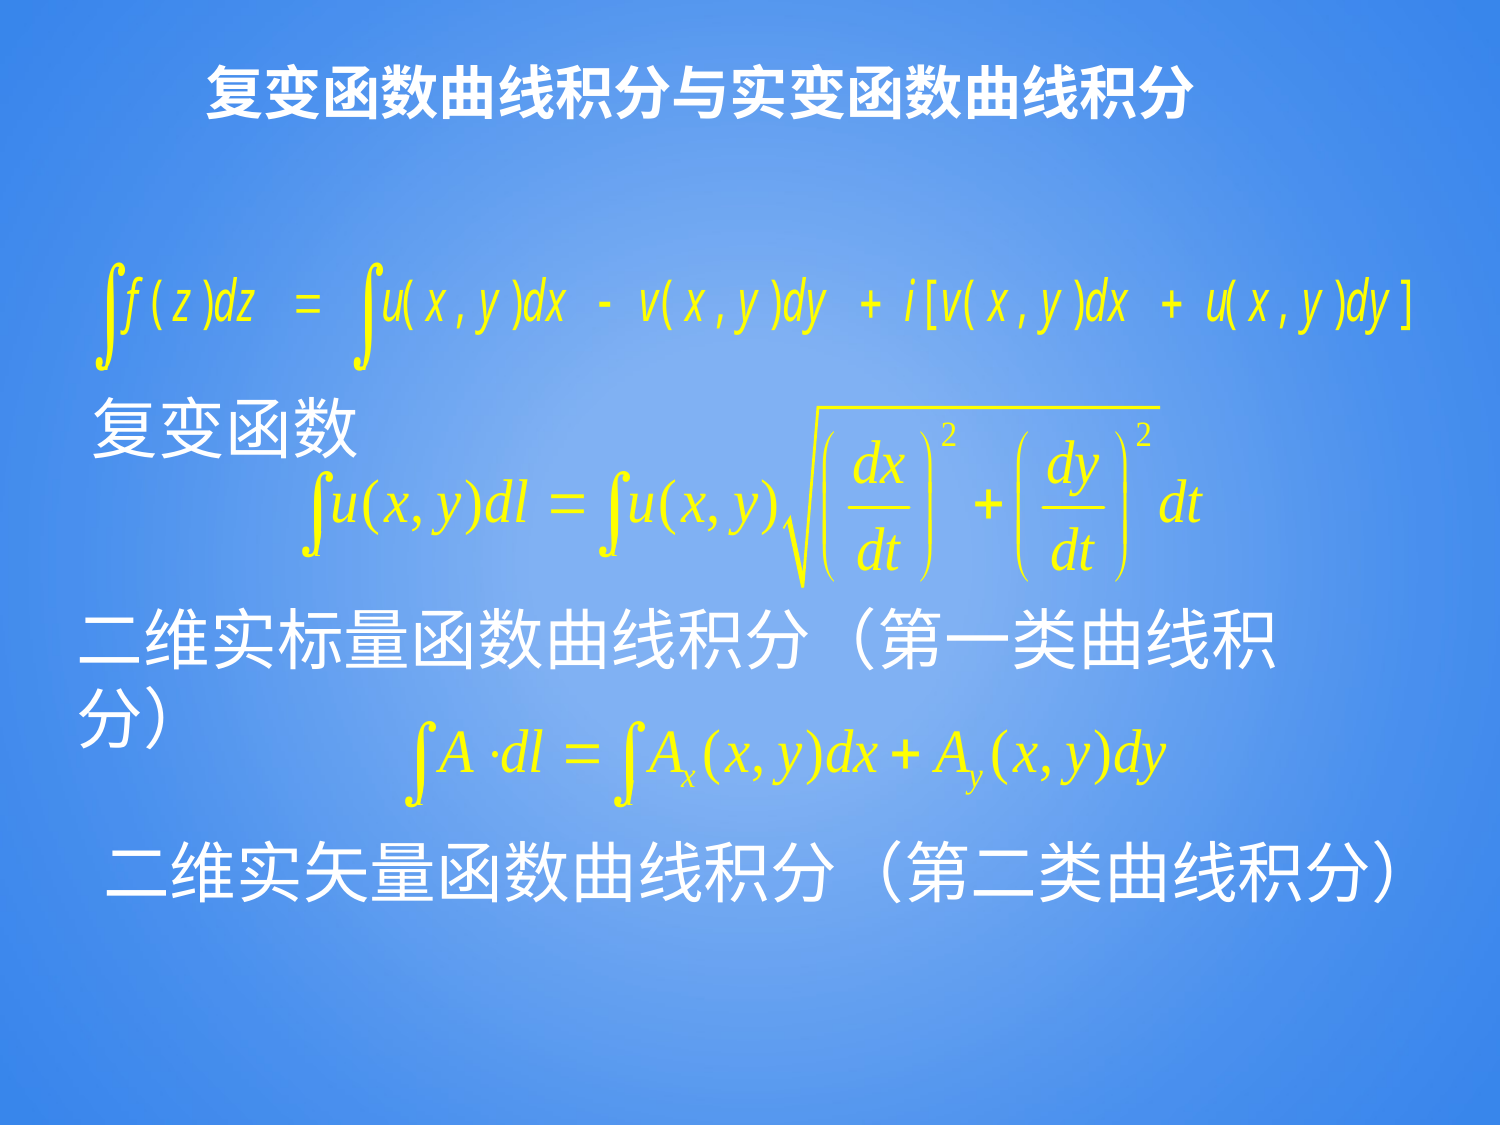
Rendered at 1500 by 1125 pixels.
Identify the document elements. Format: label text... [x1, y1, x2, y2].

text_box 二维实标量函数曲线积分（第一类曲线积分） [62, 590, 1427, 765]
text_box 复变函数 [77, 382, 491, 474]
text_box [283, 393, 1215, 600]
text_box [76, 231, 1423, 382]
text_box 二维实矢量函数曲线积分（第二类曲线积分） [88, 822, 1479, 918]
picture [0, 0, 1500, 1125]
text_box 复变函数曲线积分与实变函数曲线积分 [190, 48, 1211, 134]
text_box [386, 699, 1181, 819]
